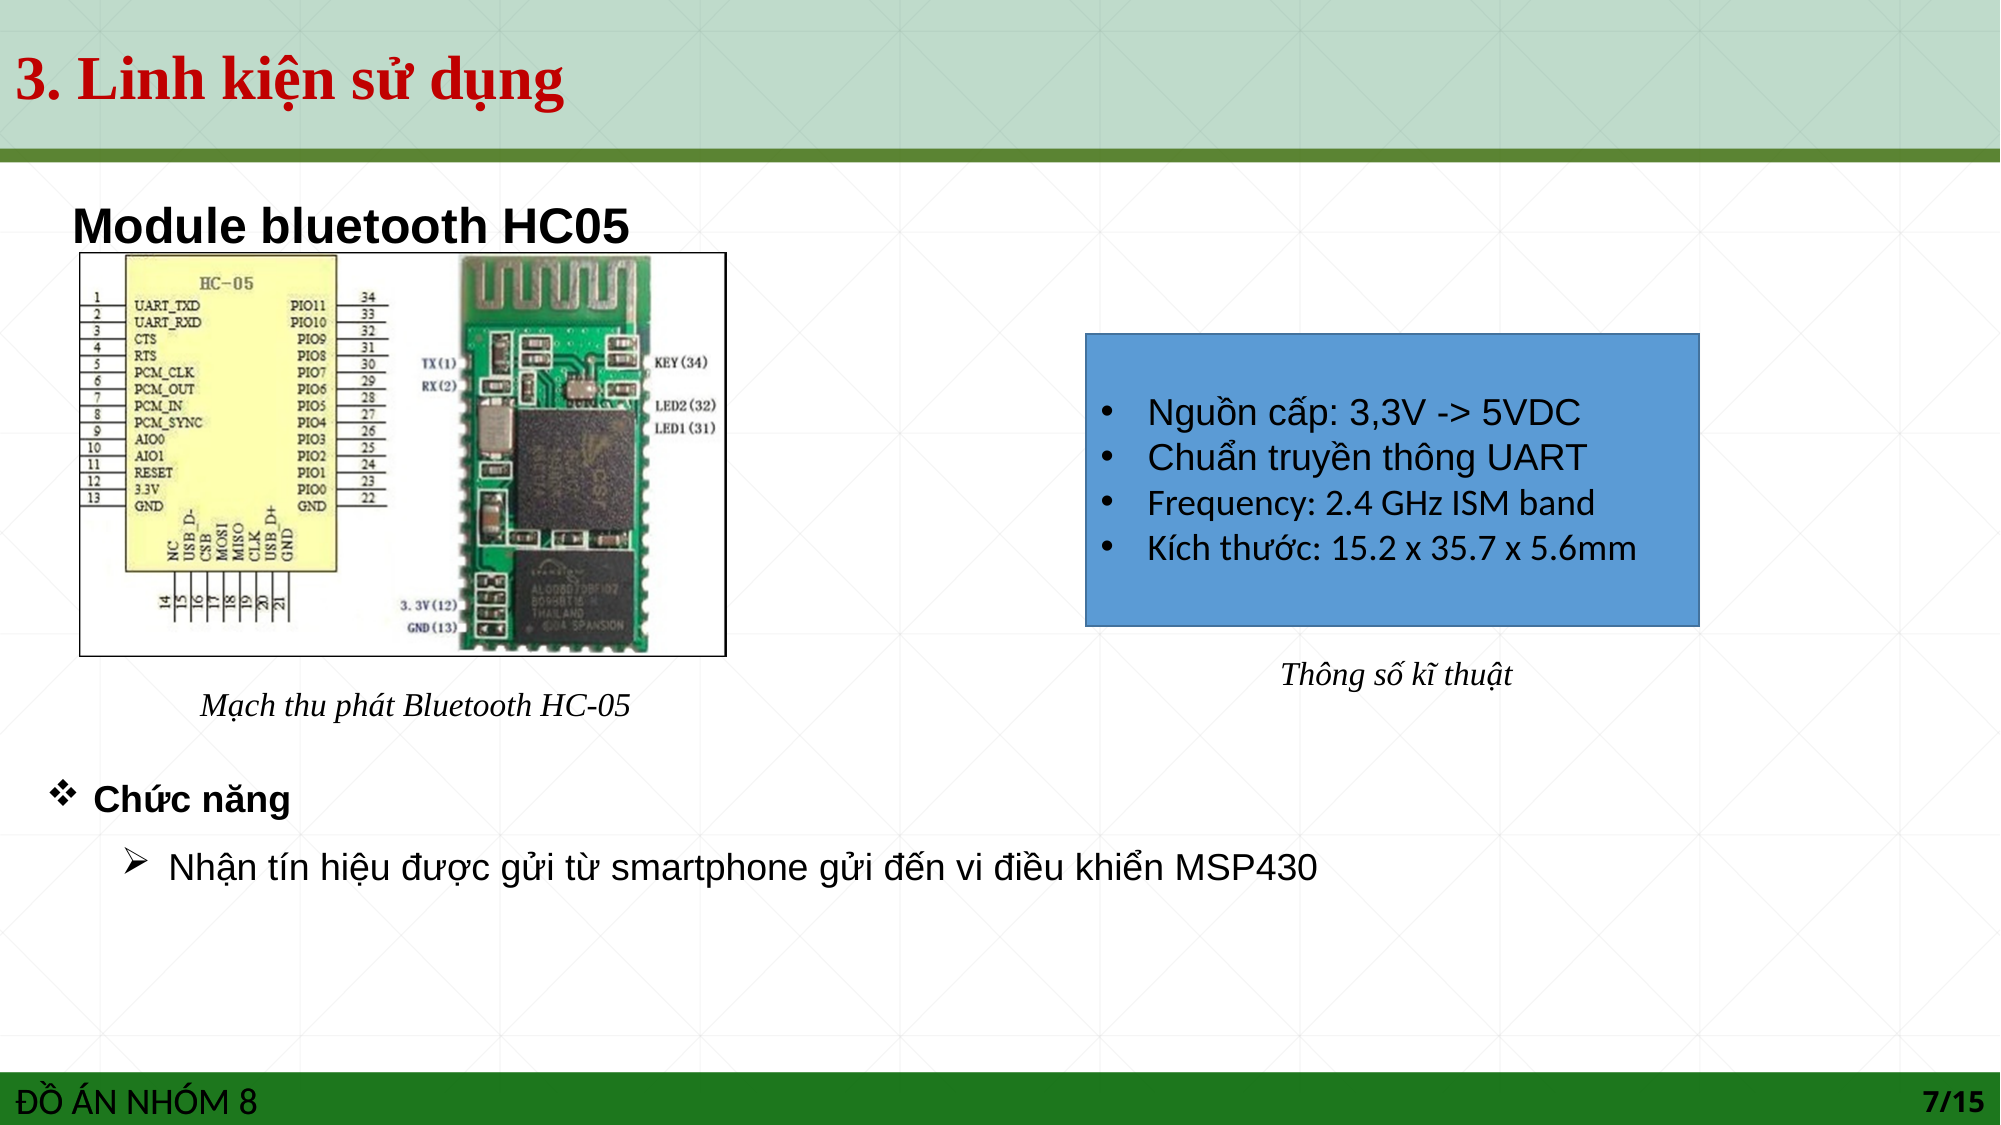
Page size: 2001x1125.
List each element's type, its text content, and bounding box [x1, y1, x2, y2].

text_box Chức năng Nhận tín hiệu được gửi từ smartphone gửi đến vi điều khiển MSP430 [31, 767, 1550, 896]
text_box Nguồn cấp: 3,3V -> 5VDC Chuẩn truyền thông UART Frequency: 2.4 GHz ISM band Kích thước: 15.2 x 35.7 x 5.6mm [1085, 380, 1921, 575]
text_box Mạch thu phát Bluetooth HC-05 [0, 675, 707, 731]
text_box 7/15 [1549, 1076, 2000, 1125]
text_box 3. Linh kiện sử dụng [0, 0, 2000, 148]
text_box [1085, 575, 1700, 627]
text_box [0, 148, 2000, 163]
text_box ĐỒ ÁN NHÓM 8 [0, 1072, 2000, 1125]
text_box [1085, 333, 1700, 380]
text_box Module bluetooth HC05 [57, 186, 707, 262]
picture [79, 252, 728, 657]
text_box Thông số kĩ thuật [965, 644, 1787, 700]
